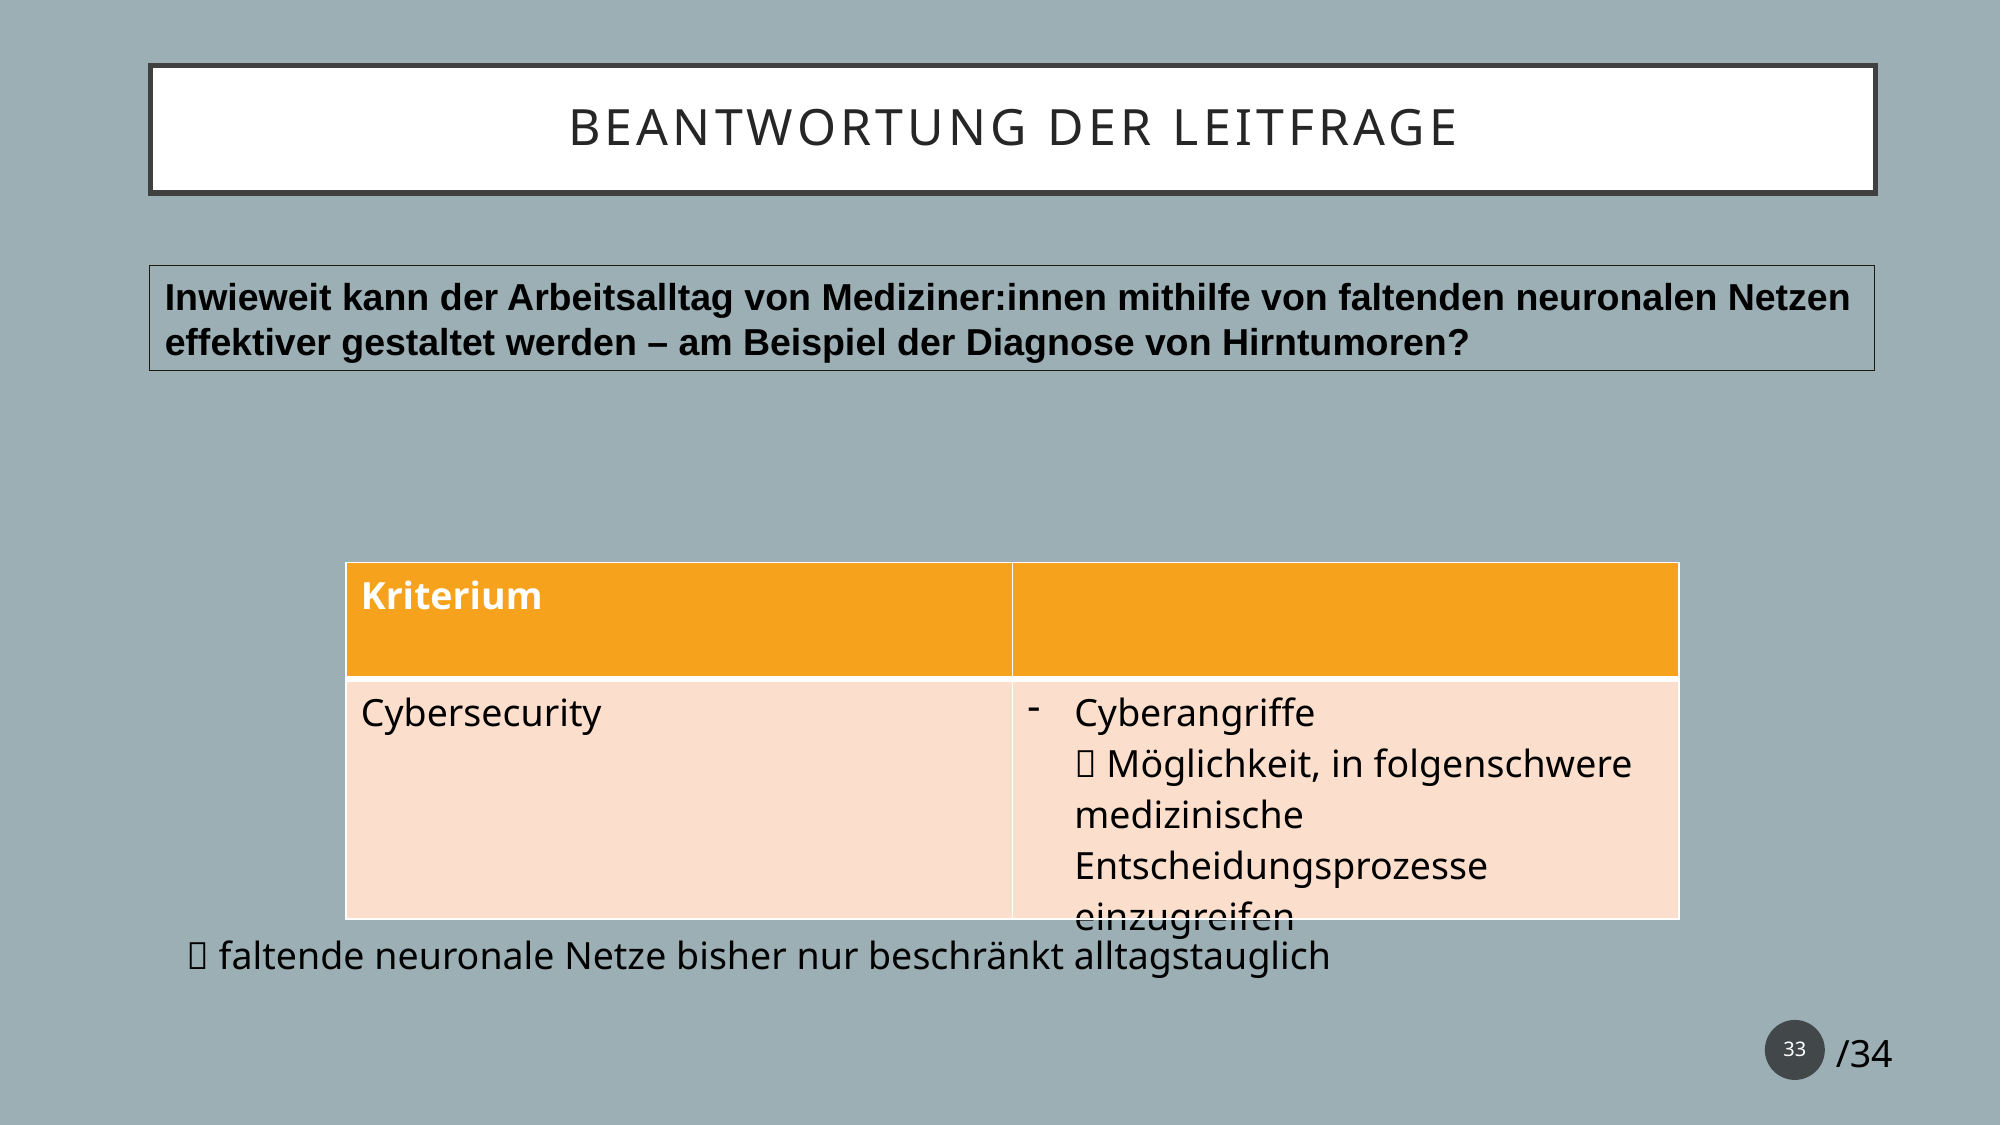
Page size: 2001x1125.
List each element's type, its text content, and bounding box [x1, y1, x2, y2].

table_cell Cybersecurity [347, 682, 1012, 918]
slide_number 33 [1764, 1019, 1825, 1080]
text_box  faltende neuronale Netze bisher nur beschränkt alltagstauglich [171, 924, 1875, 985]
table_header [1013, 563, 1678, 676]
table_header Kriterium [347, 563, 1012, 676]
text_box Inwieweit kann der Arbeitsalltag von Mediziner:innen mithilfe von faltenden neuronalen Netzen effektiver gestaltet werden – am Beispiel der Diagnose von Hirntumoren? [149, 265, 1875, 371]
table_cell Cyberangriffe  Möglichkeit, in folgenschwere medizinische Entscheidungsprozesse einzugreifen [1013, 682, 1678, 918]
text_box Beantwortung der Leitfrage [150, 65, 1876, 193]
